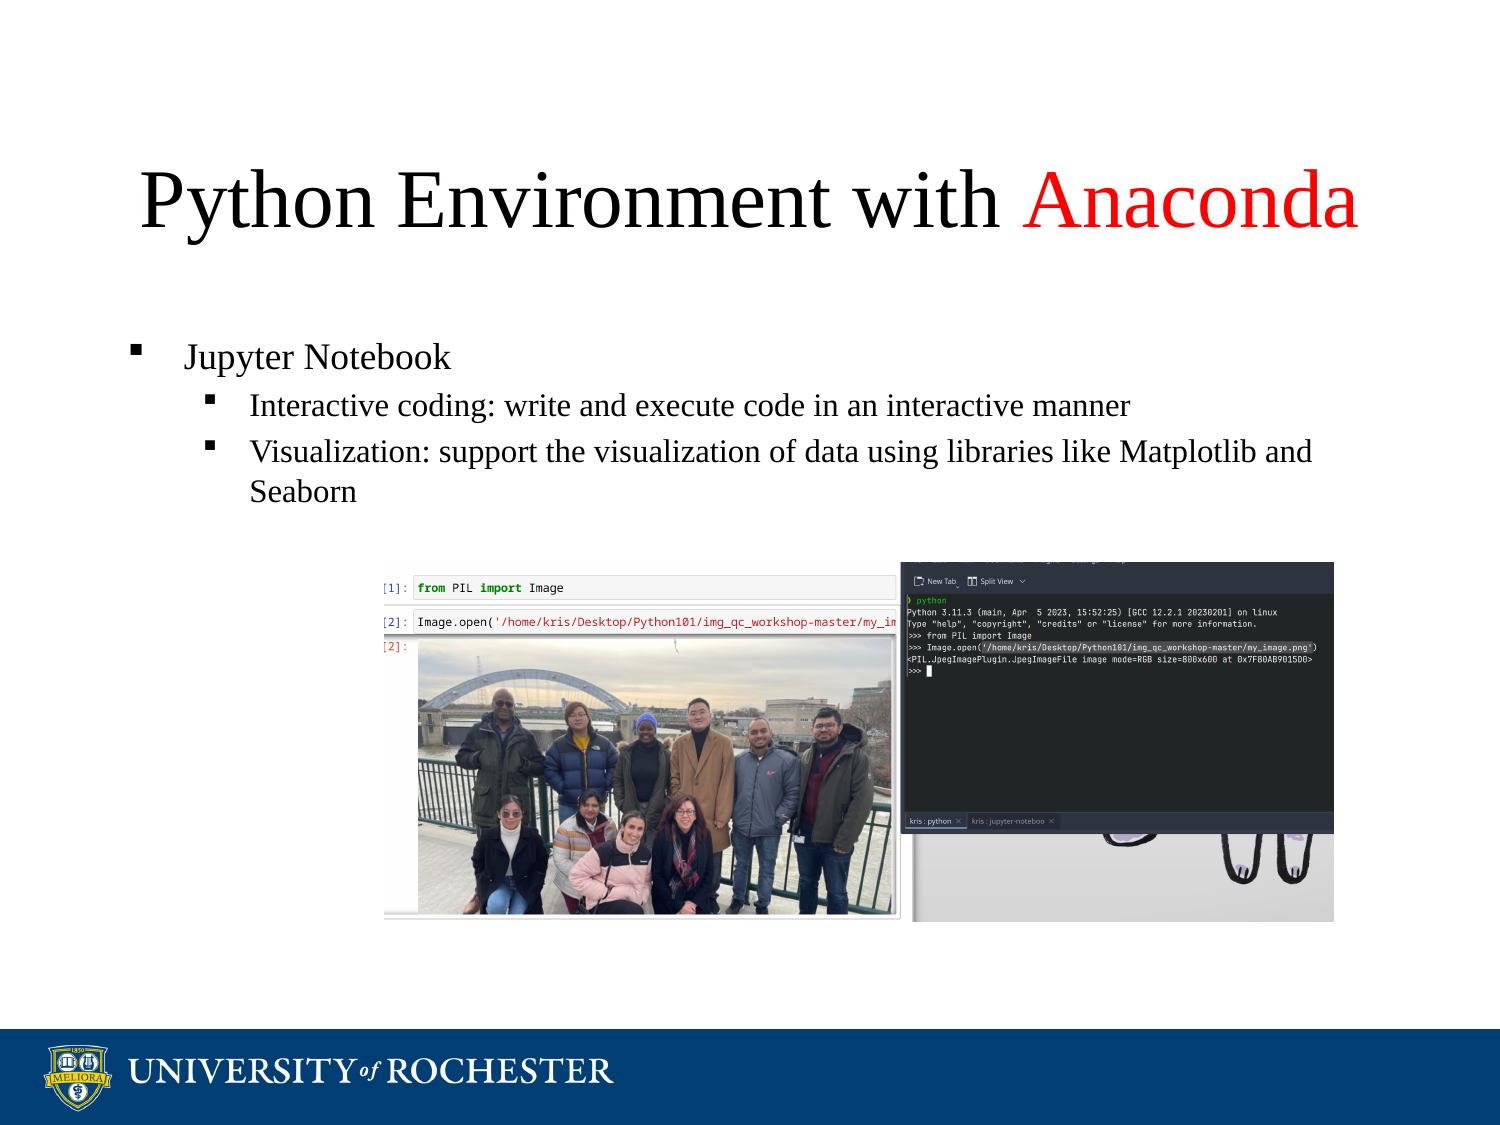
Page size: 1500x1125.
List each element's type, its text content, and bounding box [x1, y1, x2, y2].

picture [384, 562, 1334, 922]
list Jupyter Notebook Interactive coding: write and execute code in an interactive manner Visualization: support the visualization of data using libraries like Matplotlib and Seaborn [112, 324, 1388, 1000]
title Python Environment with Anaconda [112, 99, 1388, 288]
picture [0, 1029, 1500, 1125]
